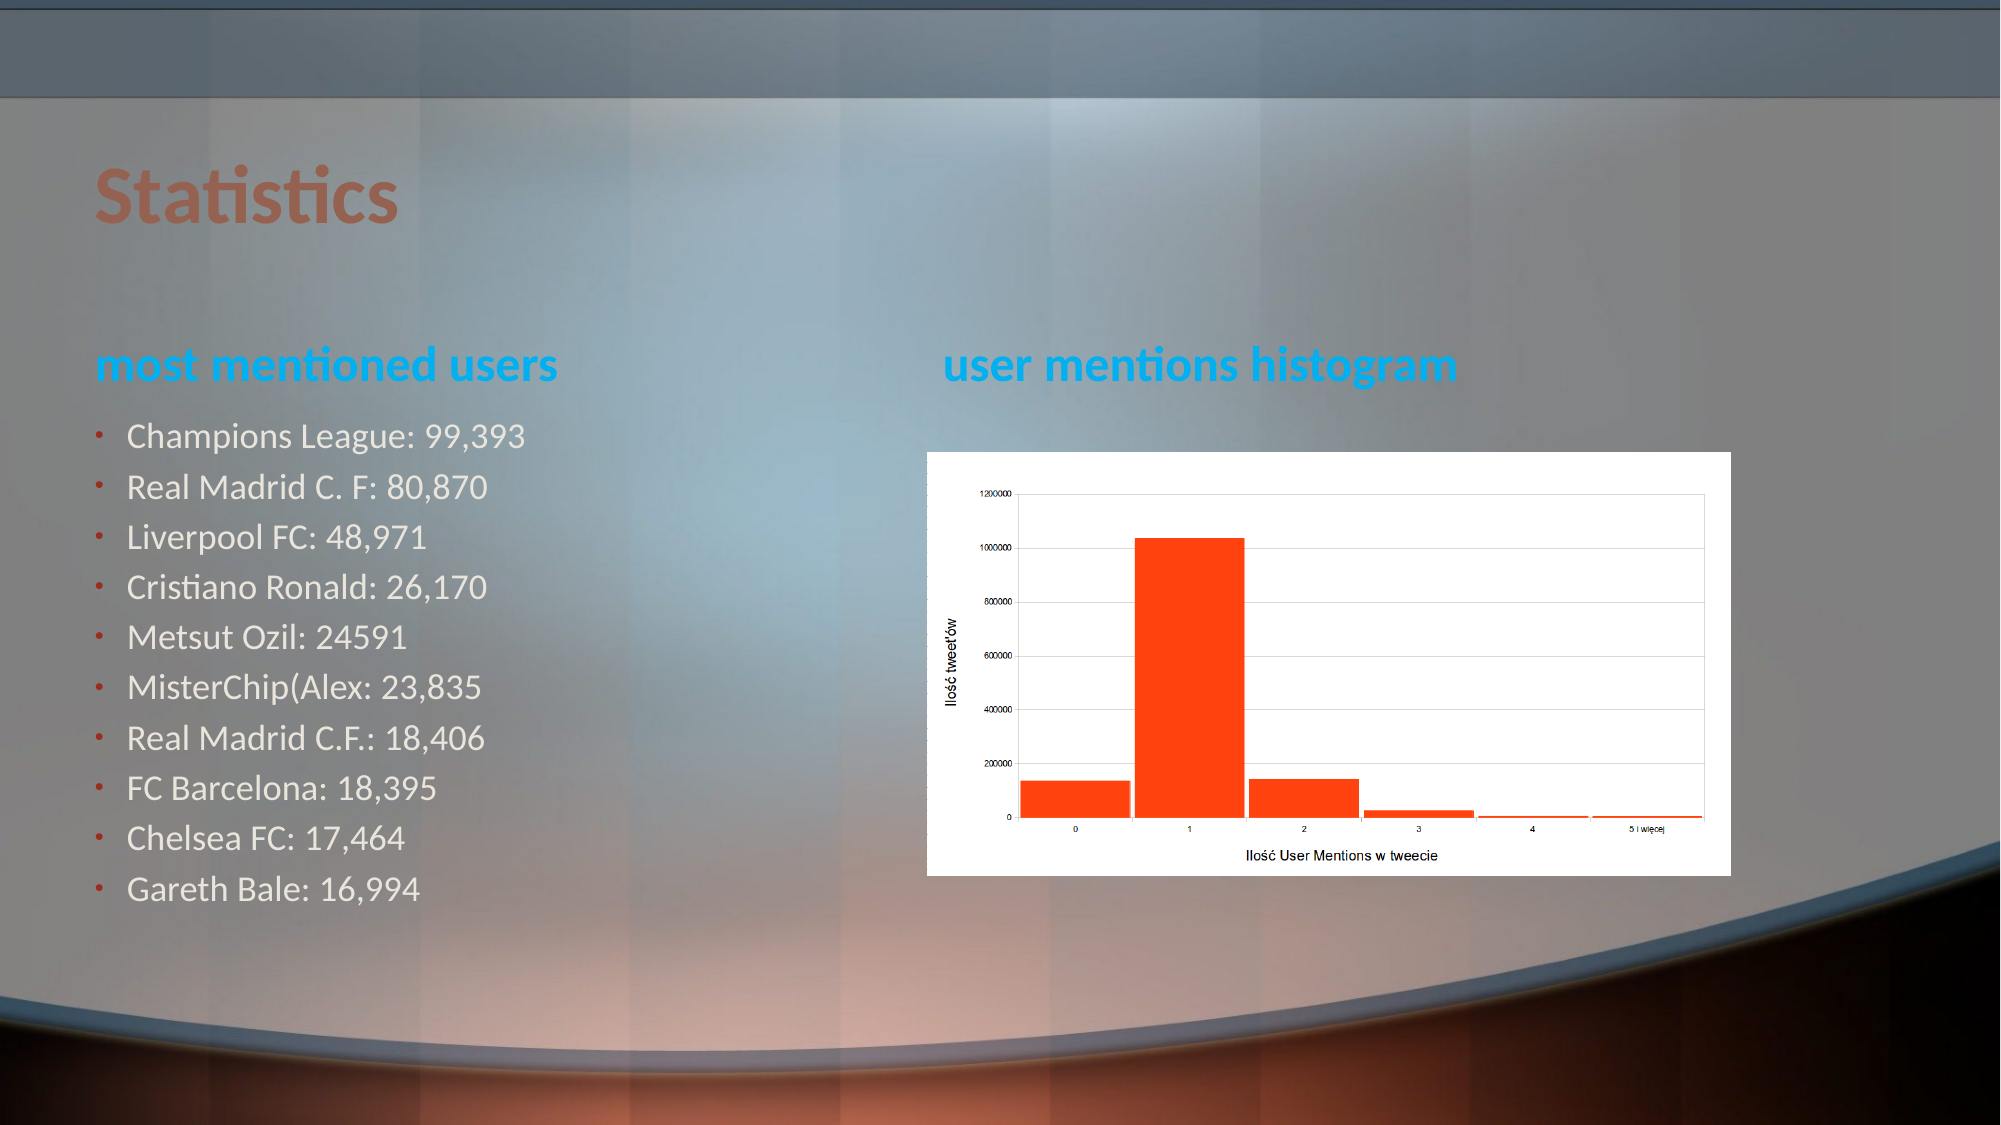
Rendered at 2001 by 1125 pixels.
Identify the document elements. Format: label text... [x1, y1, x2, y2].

list user mentions histogram [927, 294, 1731, 400]
title Statistics [79, 104, 1731, 293]
list Champions League: 99,393 Real Madrid C. F: 80,870 Liverpool FC: 48,971 Cristiano Ronald: 26,170 Metsut Ozil: 24591 MisterChip(Alex: 23,835 Real Madrid C.F.: 18,406 FC Barcelona: 18,395 Chelsea FC: 17,464 Gareth Bale: 16,994 [79, 409, 883, 919]
list most mentioned users [79, 294, 883, 400]
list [927, 452, 1731, 876]
picture [0, 0, 2001, 1125]
